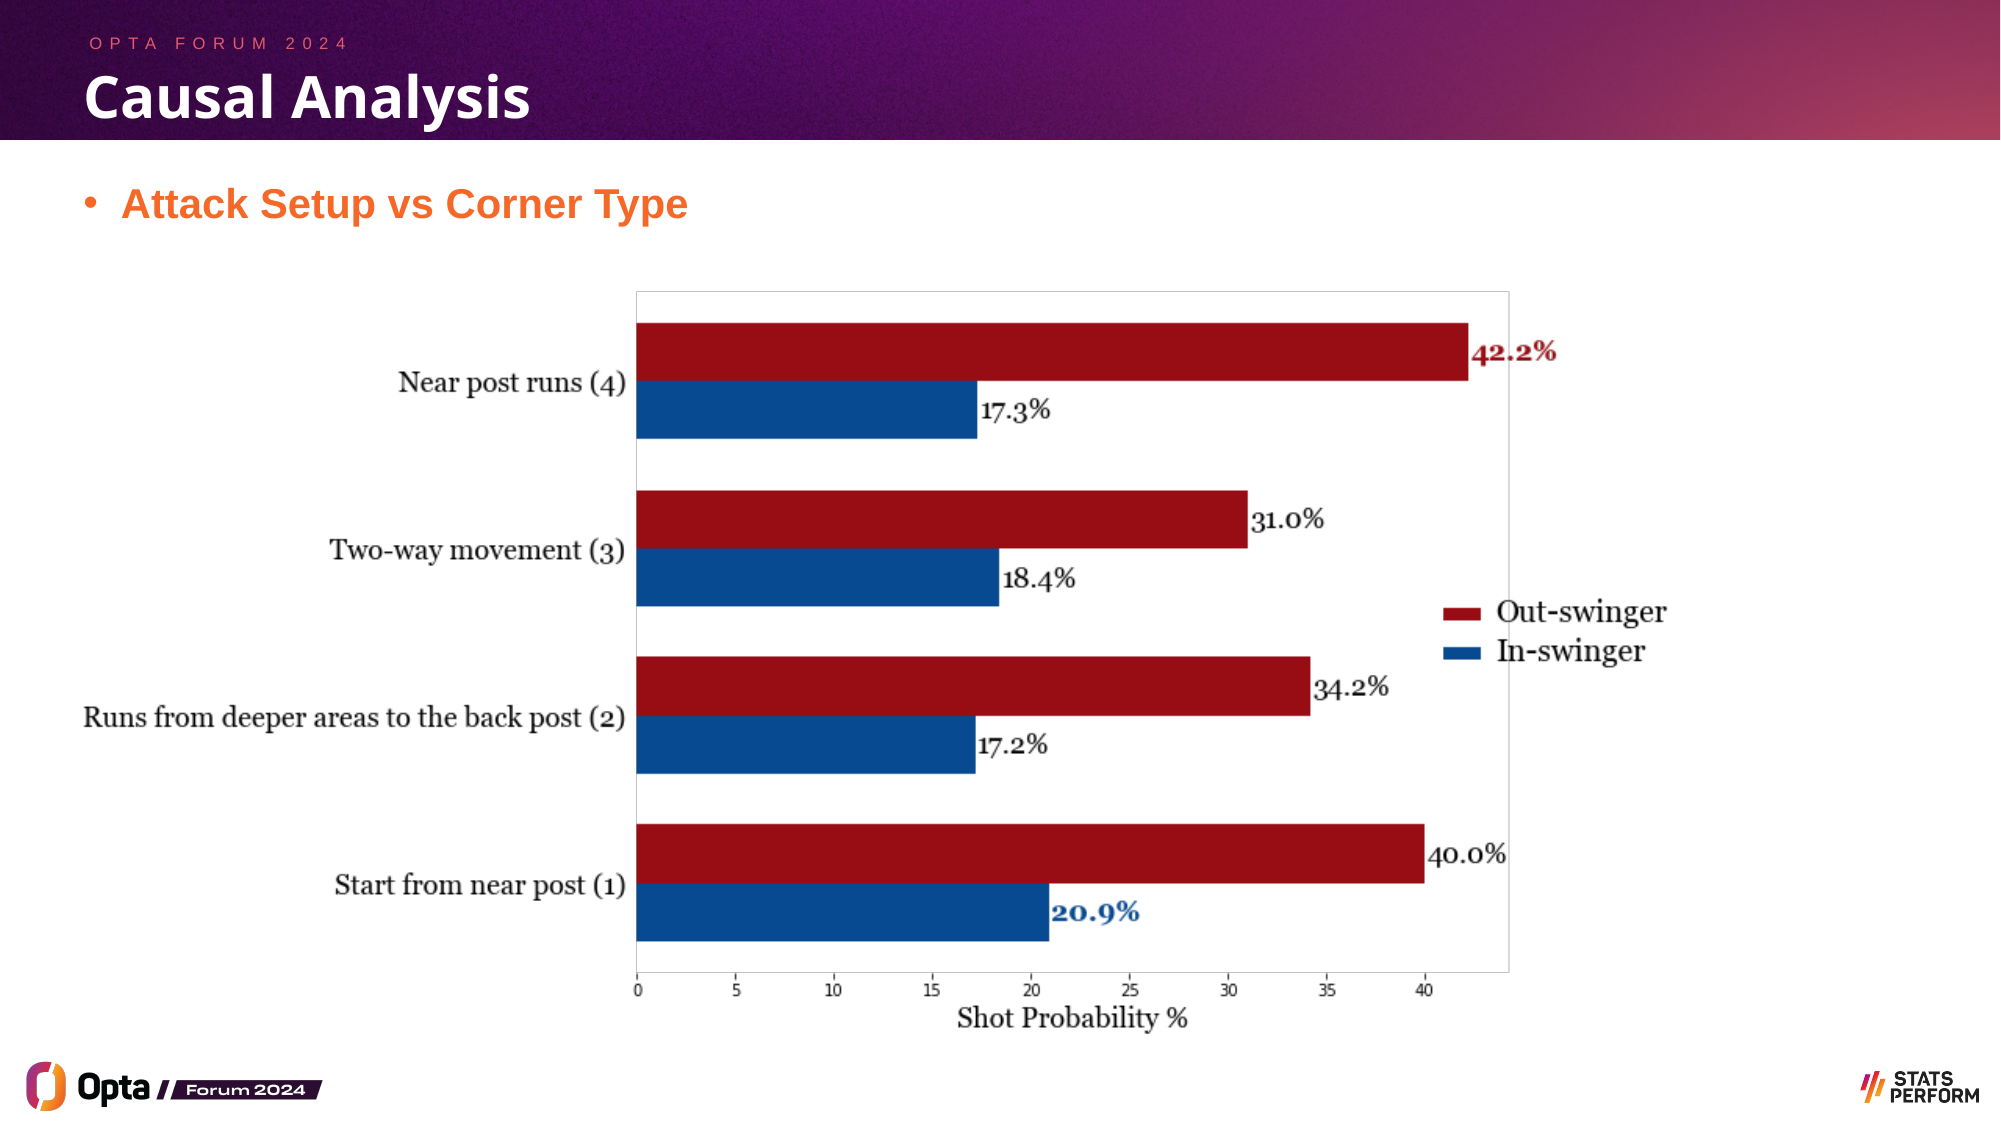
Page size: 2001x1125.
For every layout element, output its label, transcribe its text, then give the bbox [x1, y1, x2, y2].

picture [0, 0, 2001, 140]
picture [1860, 1071, 1979, 1103]
title Causal Analysis [68, 61, 1920, 140]
list Attack Setup vs Corner Type [68, 174, 1920, 1045]
picture [21, 1057, 327, 1119]
picture [72, 281, 1686, 1045]
